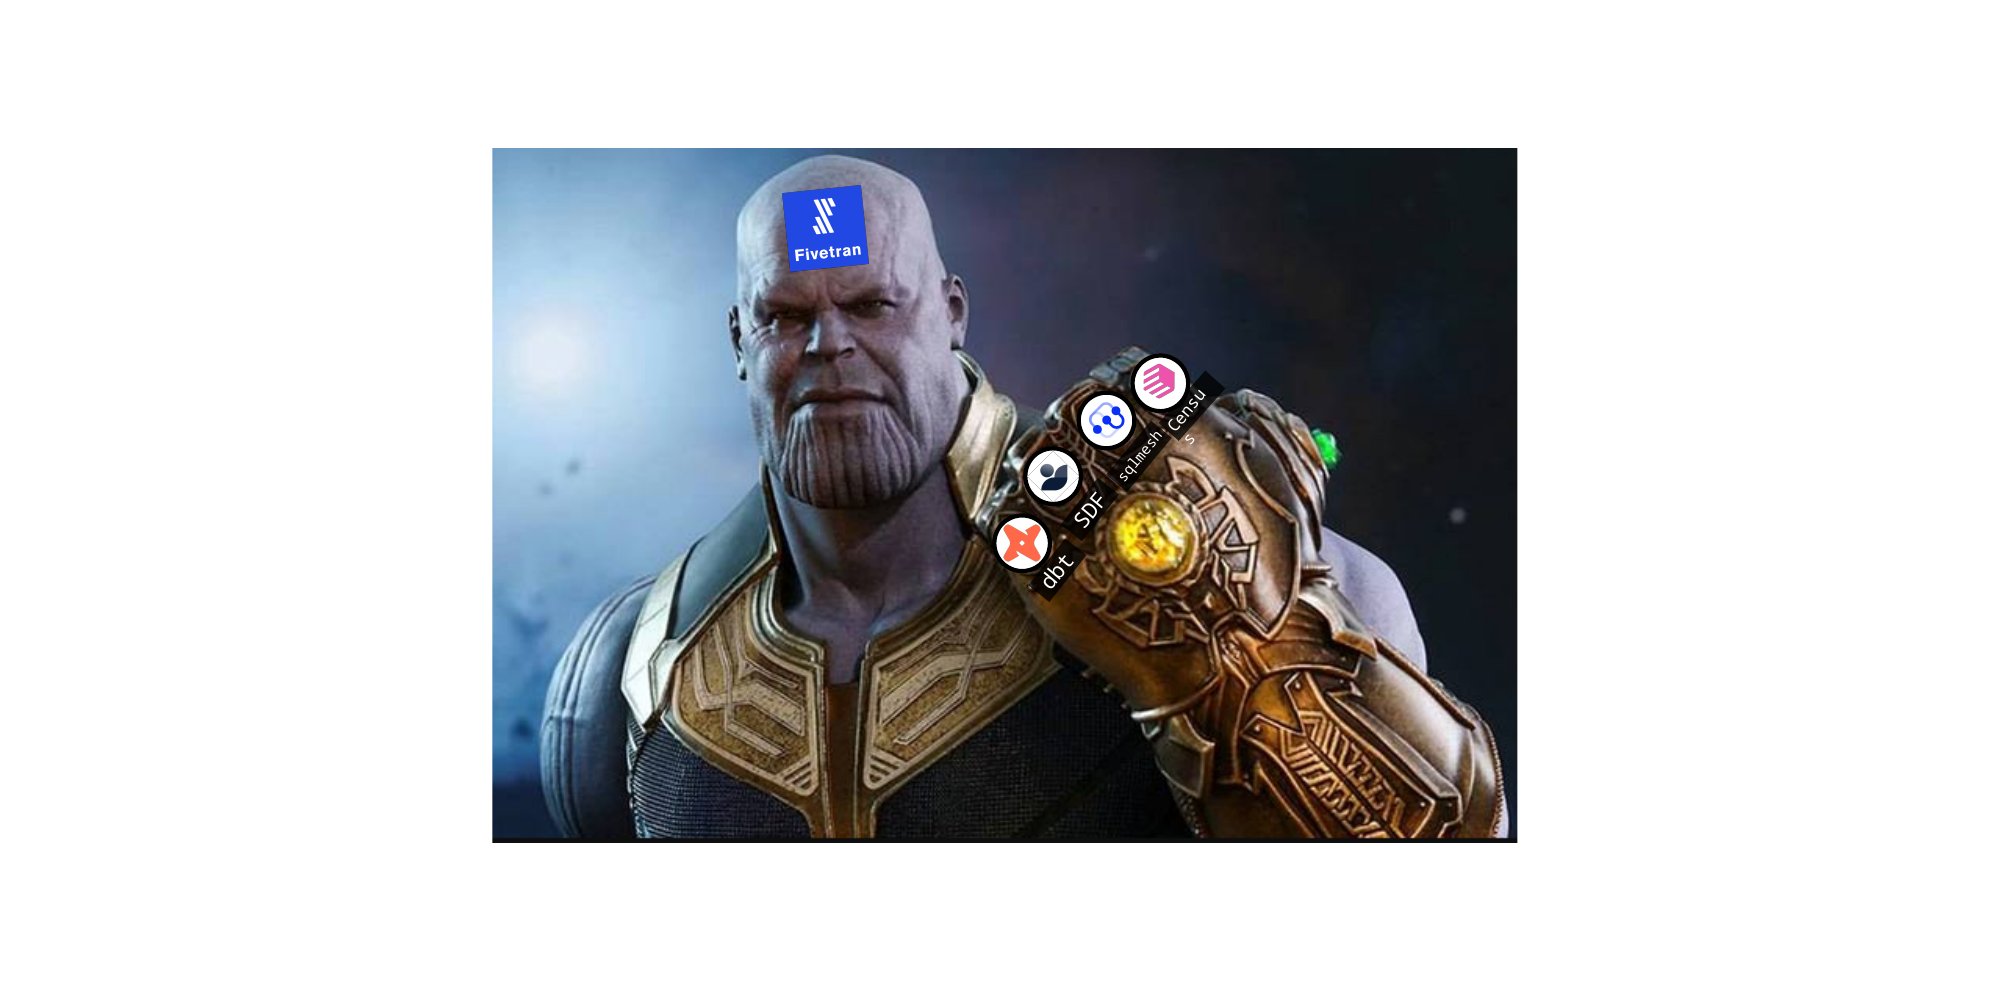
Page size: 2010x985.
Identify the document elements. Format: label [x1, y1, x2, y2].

text_box [492, 148, 1518, 843]
